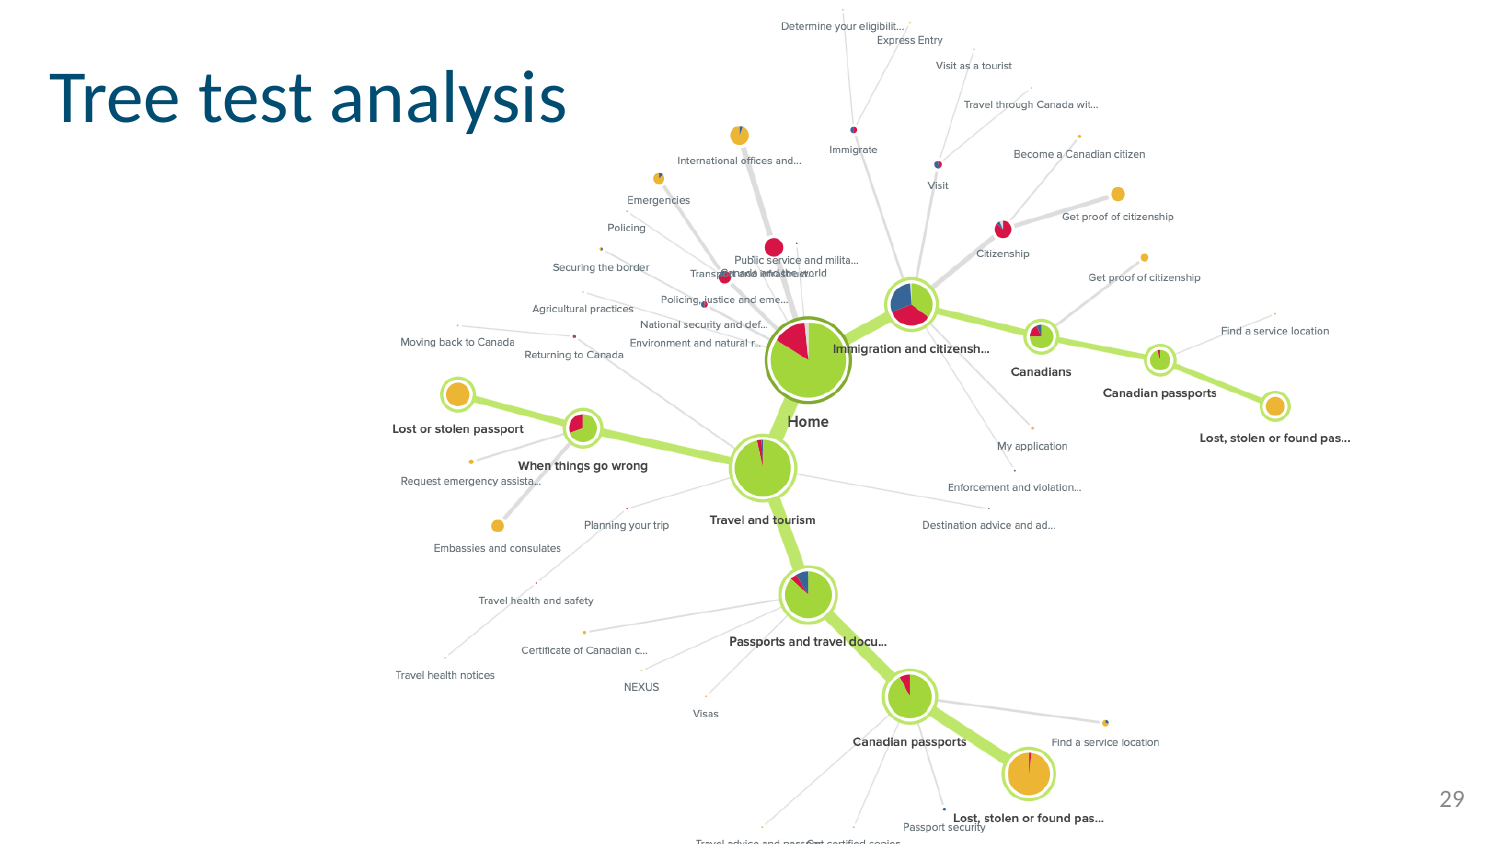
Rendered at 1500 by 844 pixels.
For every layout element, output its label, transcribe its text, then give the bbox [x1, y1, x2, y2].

slide_number ‹#› [1389, 764, 1480, 830]
picture [374, 0, 1354, 844]
title Tree test analysis [34, 45, 369, 139]
